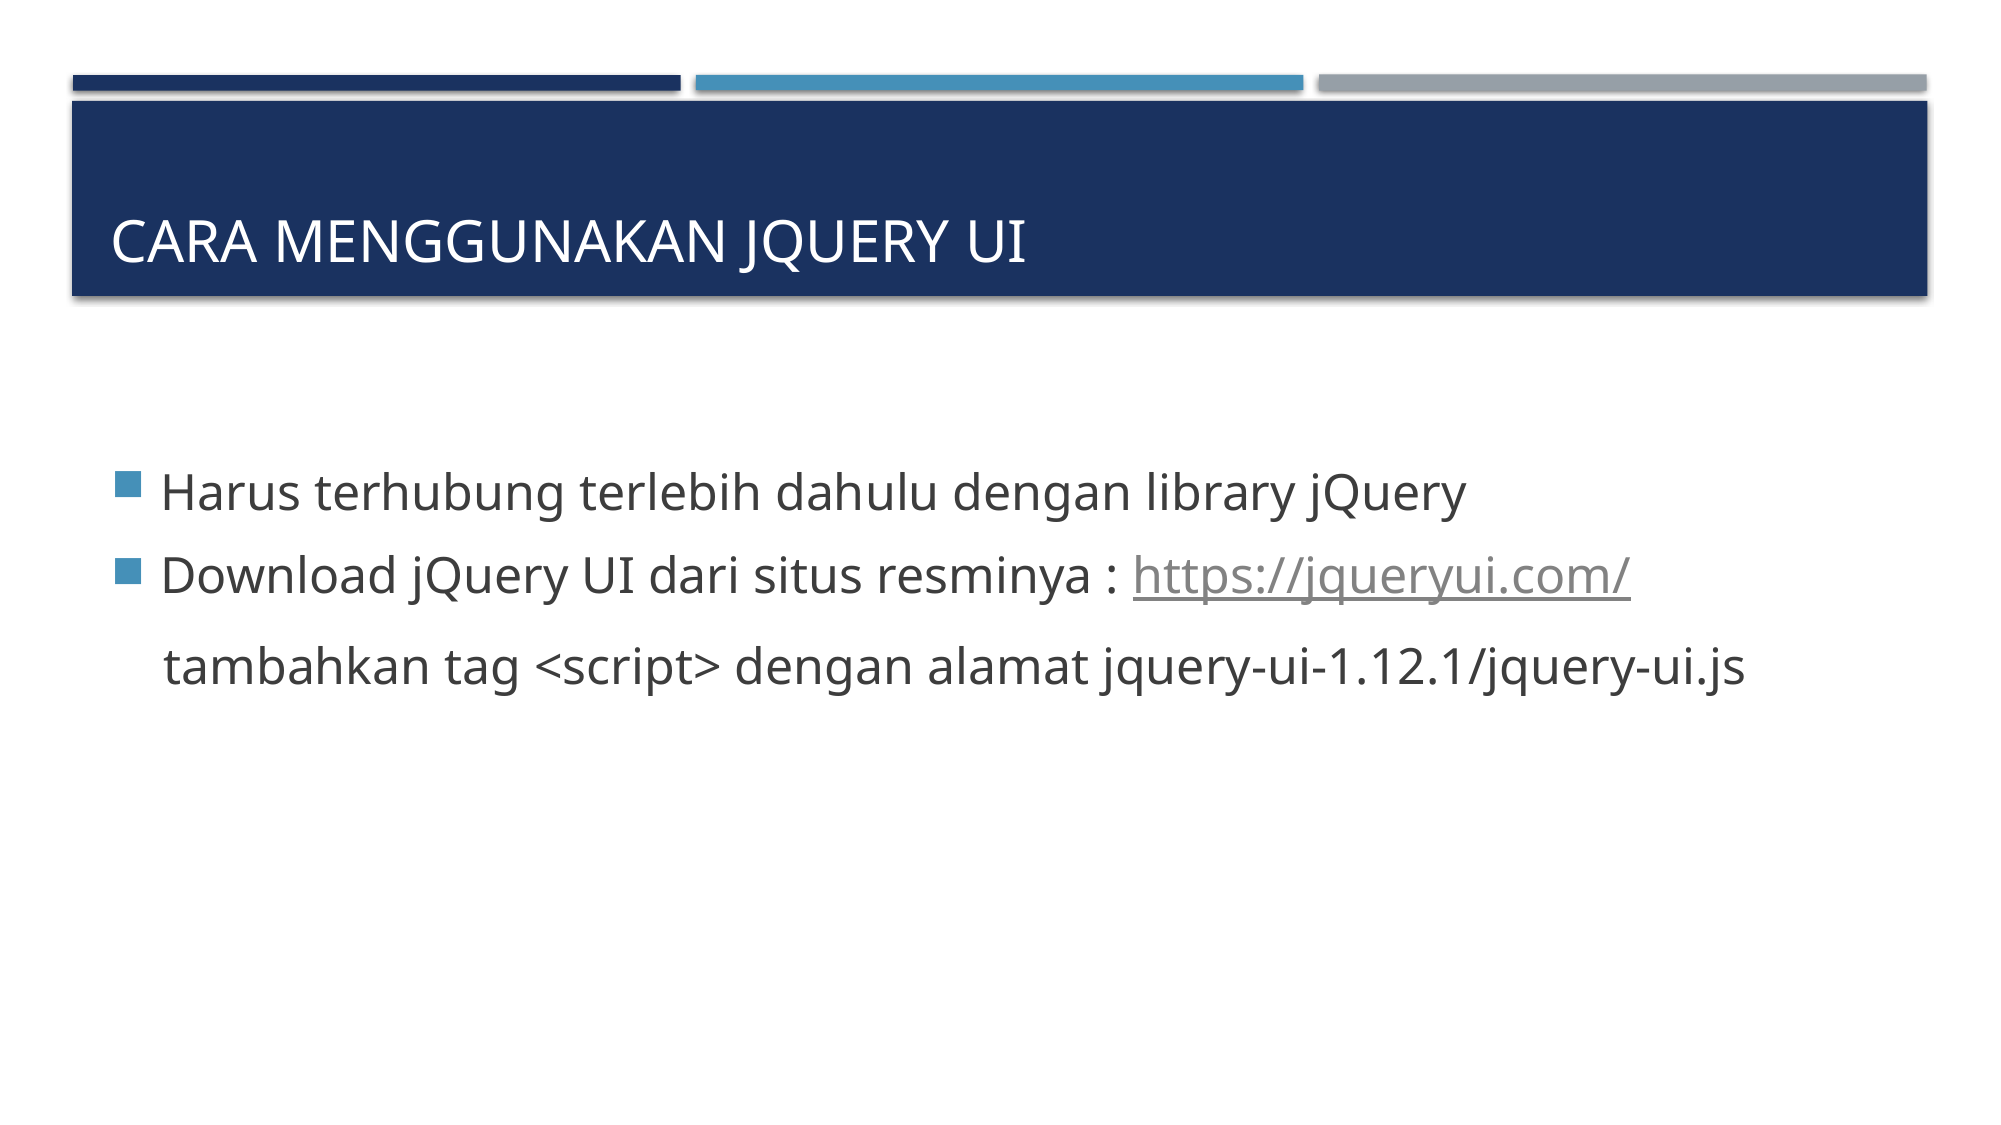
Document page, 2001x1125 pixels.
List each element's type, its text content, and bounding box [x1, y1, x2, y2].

title Cara menggunakan jquery ui [95, 115, 1905, 282]
list Harus terhubung terlebih dahulu dengan library jQuery Download jQuery UI dari situs resminya : https://jqueryui.com/ tambahkan tag <script> dengan alamat jquery-ui-1.12.1/jquery-ui.js [95, 357, 1905, 798]
